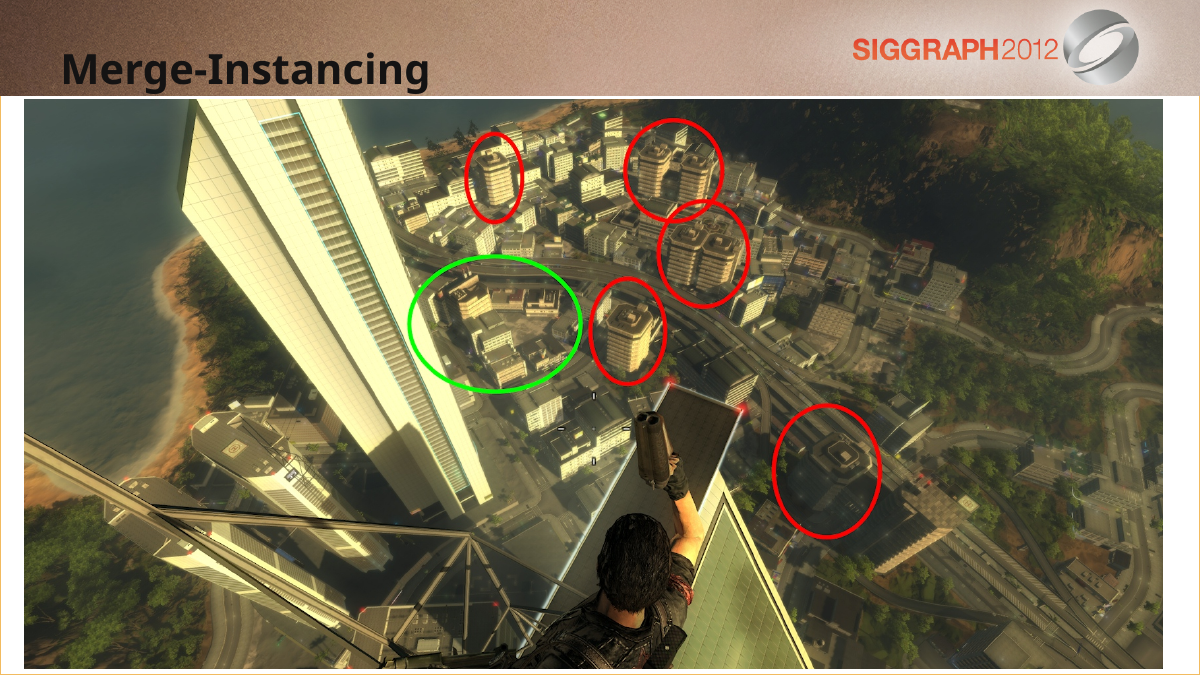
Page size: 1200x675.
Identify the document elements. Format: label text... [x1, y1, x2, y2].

picture [24, 99, 1163, 669]
text_box Merge-Instancing [48, 37, 1090, 98]
picture [0, 0, 1200, 96]
